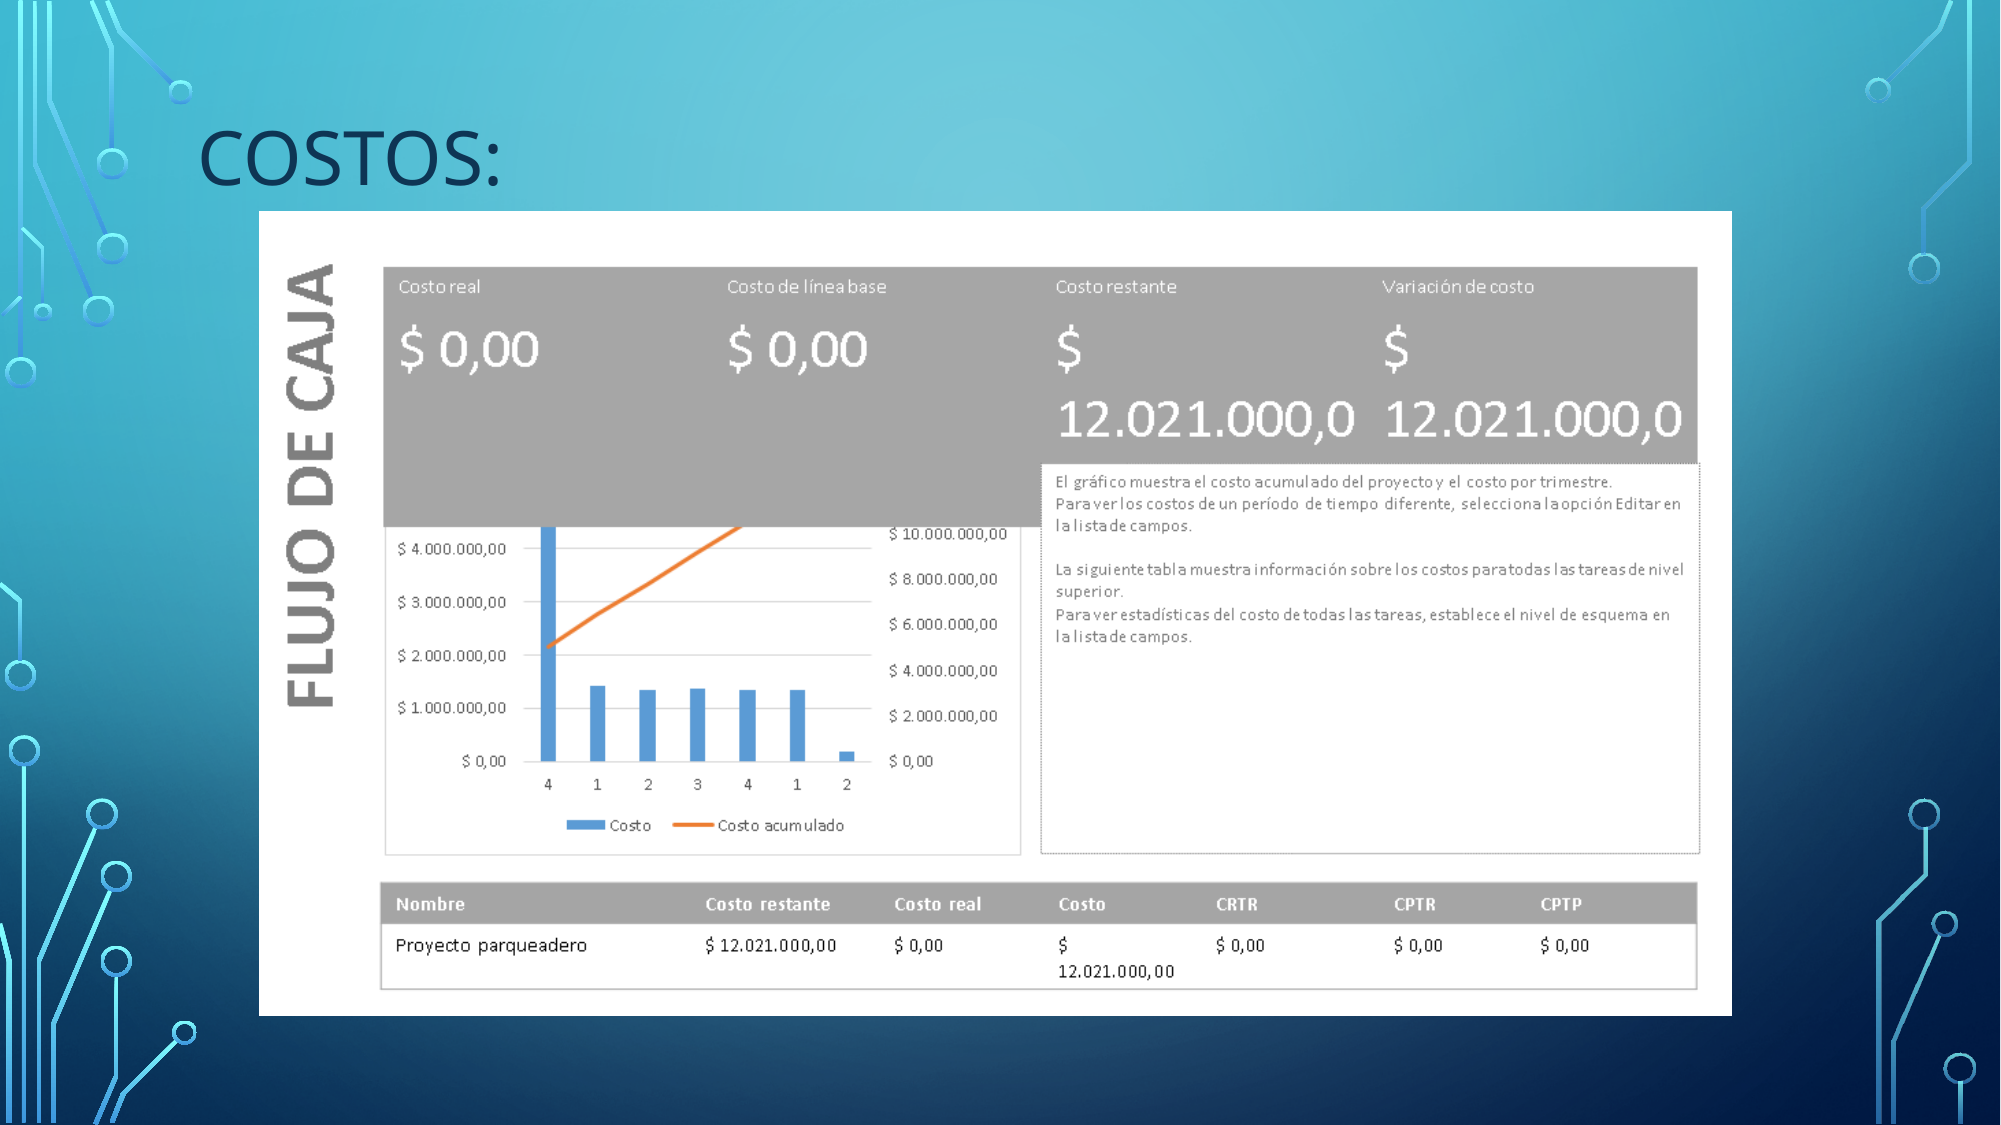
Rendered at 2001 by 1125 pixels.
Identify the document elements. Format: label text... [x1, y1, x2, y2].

picture [258, 210, 1732, 1017]
title Costos: [182, 39, 1808, 282]
